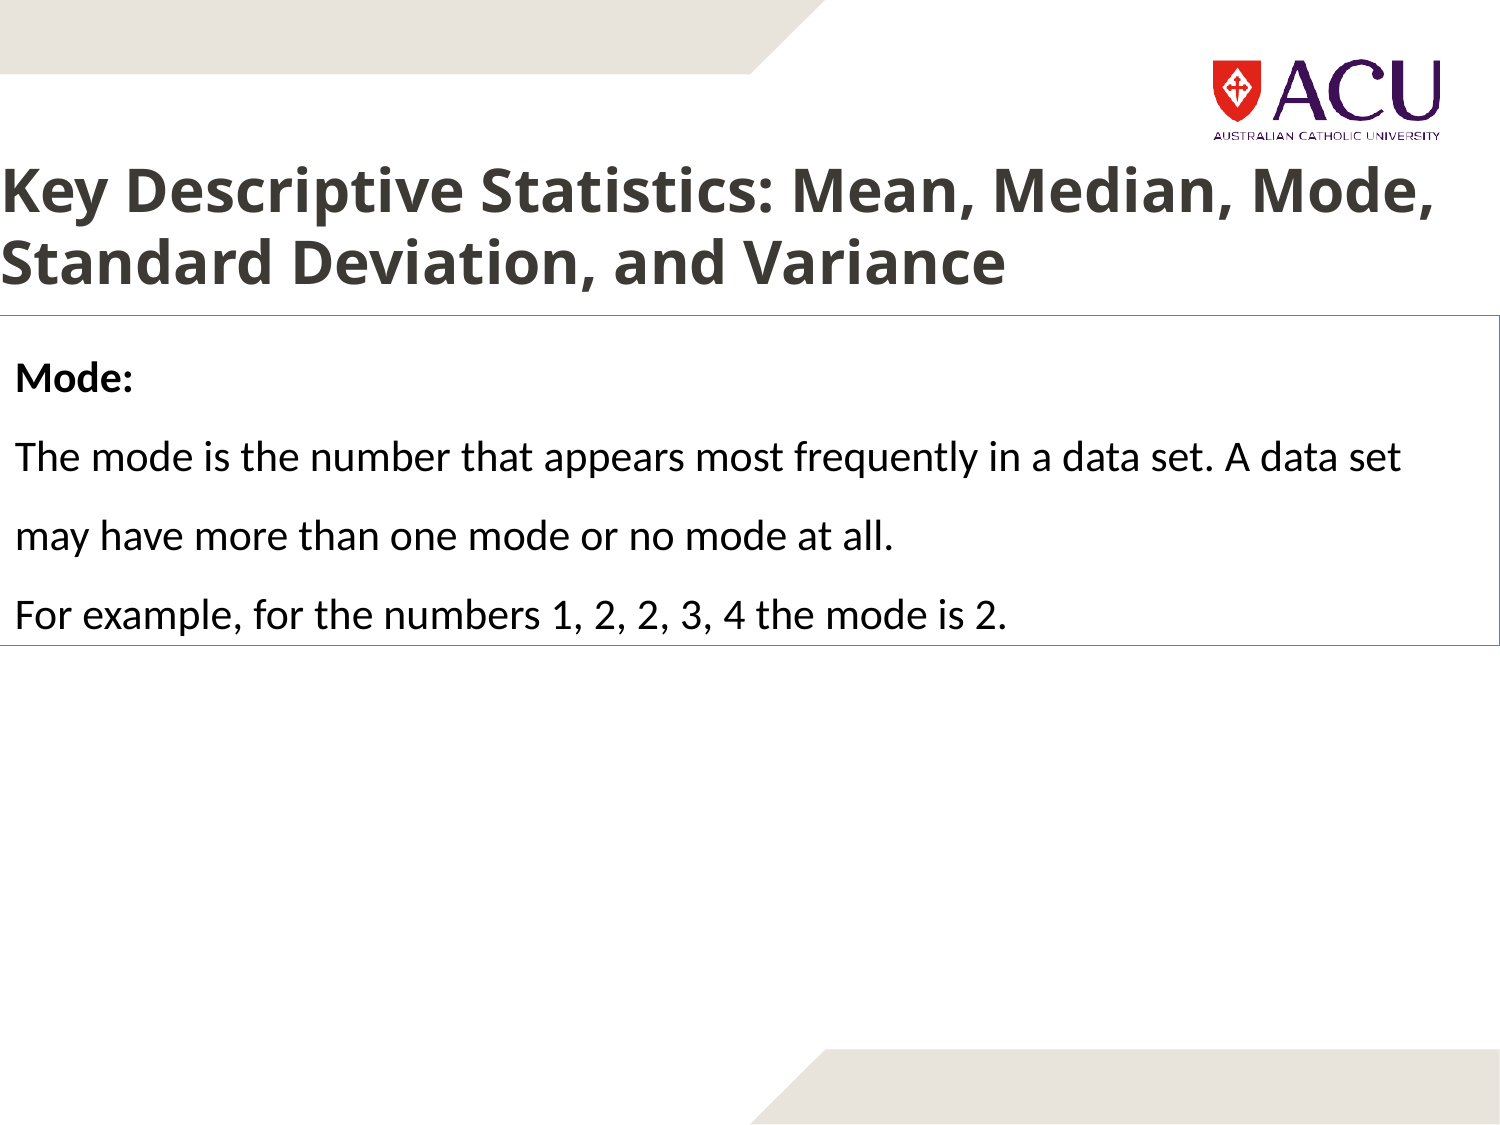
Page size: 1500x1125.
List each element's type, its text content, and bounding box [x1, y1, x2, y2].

text_box Mode: The mode is the number that appears most frequently in a data set. A data set may have more than one mode or no mode at all. For example, for the numbers 1, 2, 2, 3, 4 the mode is 2. [0, 315, 1500, 646]
title Key Descriptive Statistics: Mean, Median, Mode, Standard Deviation, and Variance [0, 140, 1500, 297]
picture [1213, 59, 1440, 140]
